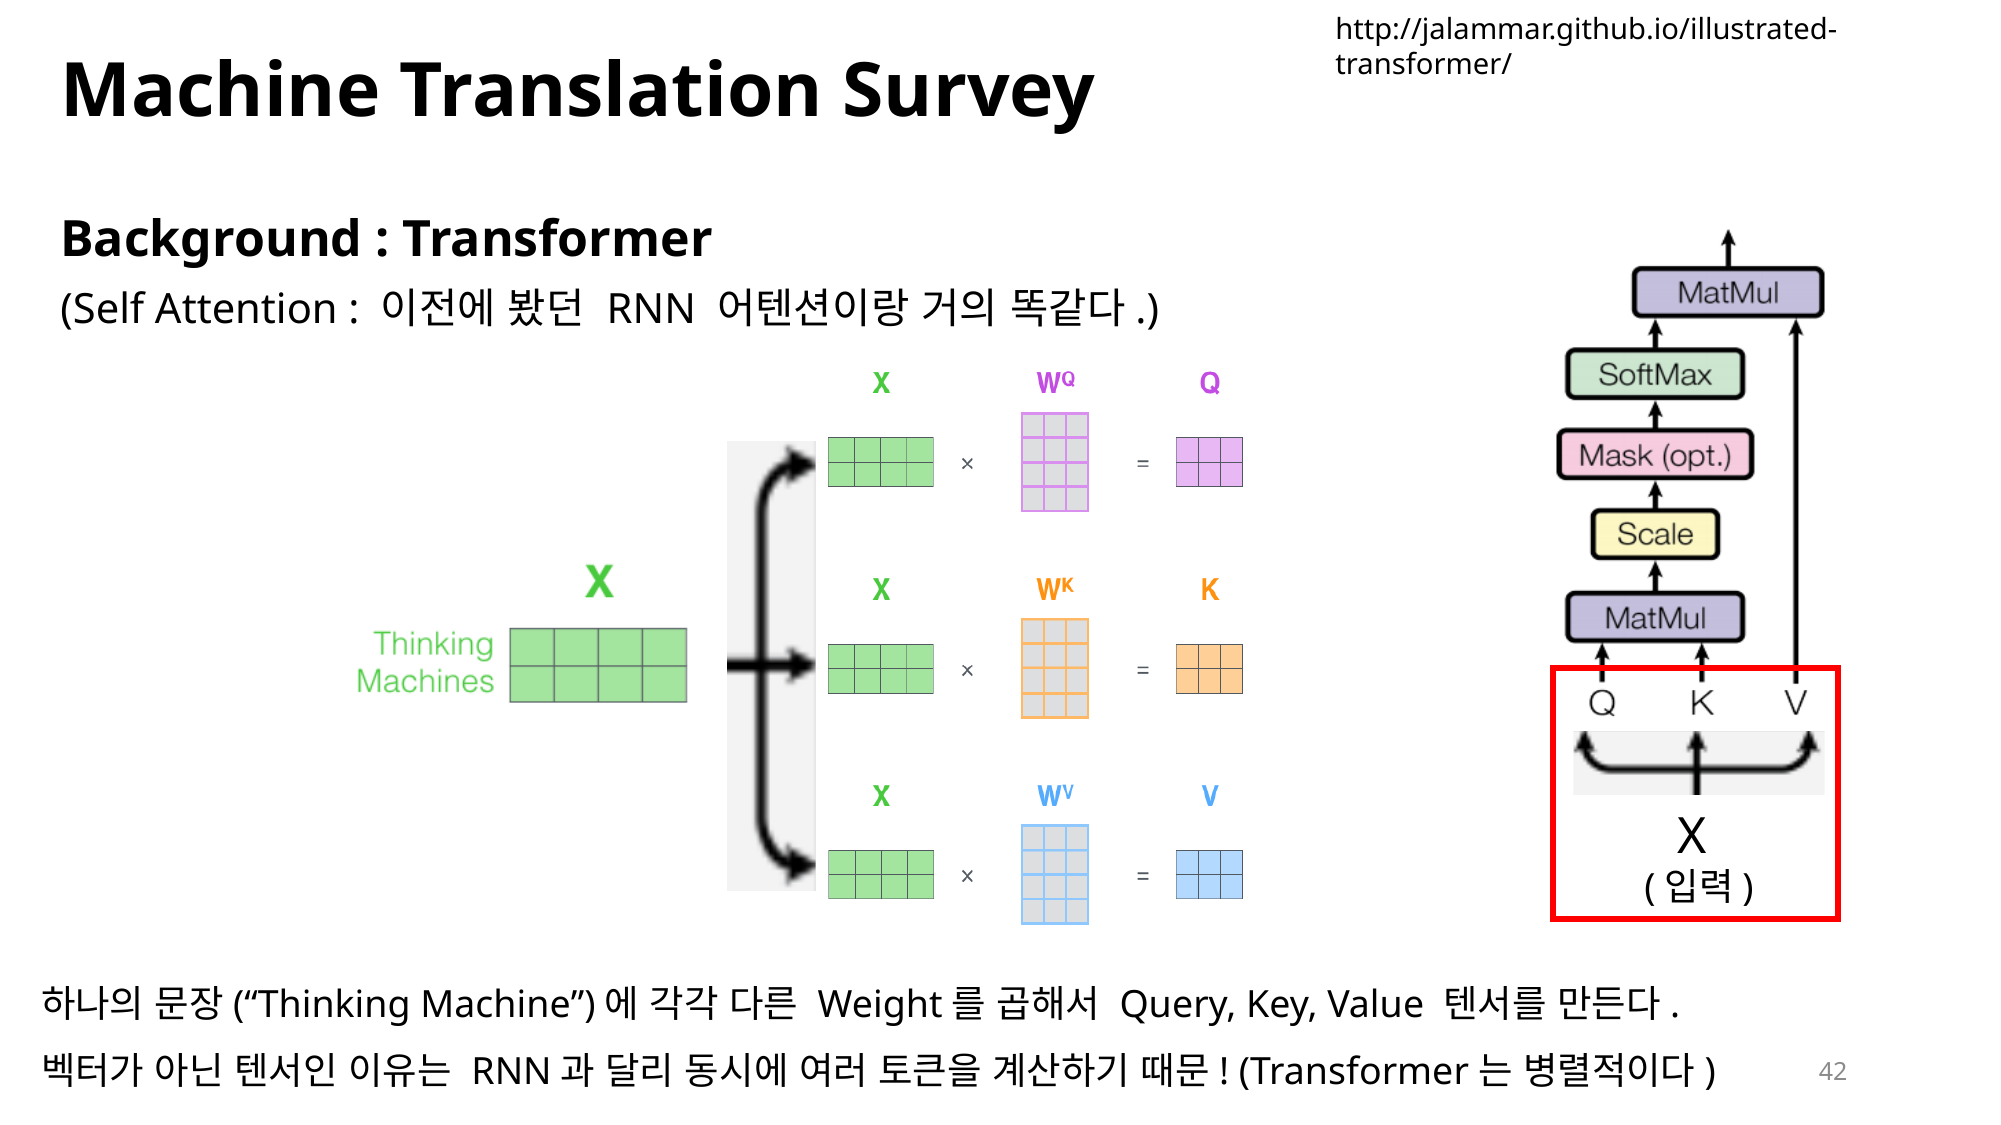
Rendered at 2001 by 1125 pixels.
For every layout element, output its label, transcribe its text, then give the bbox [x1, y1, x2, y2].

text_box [1422, 229, 1980, 896]
text_box 하나의 문장(“Thinking Machine”)에 각각 다른 Weight를 곱해서 Query, Key, Value 텐서를 만든다. 벡터가 아닌 텐서인 이유는 RNN과 달리 동시에 여러 토큰을 계산하기 때문! (Transformer는 병렬적이다) [26, 949, 1815, 1100]
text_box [727, 342, 1282, 960]
text_box http://jalammar.github.io/illustrated-transformer/ [1320, 2, 2000, 88]
text_box [1552, 896, 1839, 920]
slide_number 42 [1412, 1042, 1863, 1103]
picture [332, 544, 707, 738]
subtitle Background : Transformer (Self Attention : 이전에 봤던 RNN 어텐션이랑 거의 똑같다.) [45, 205, 1656, 353]
text_box Machine Translation Survey [45, 0, 1271, 141]
